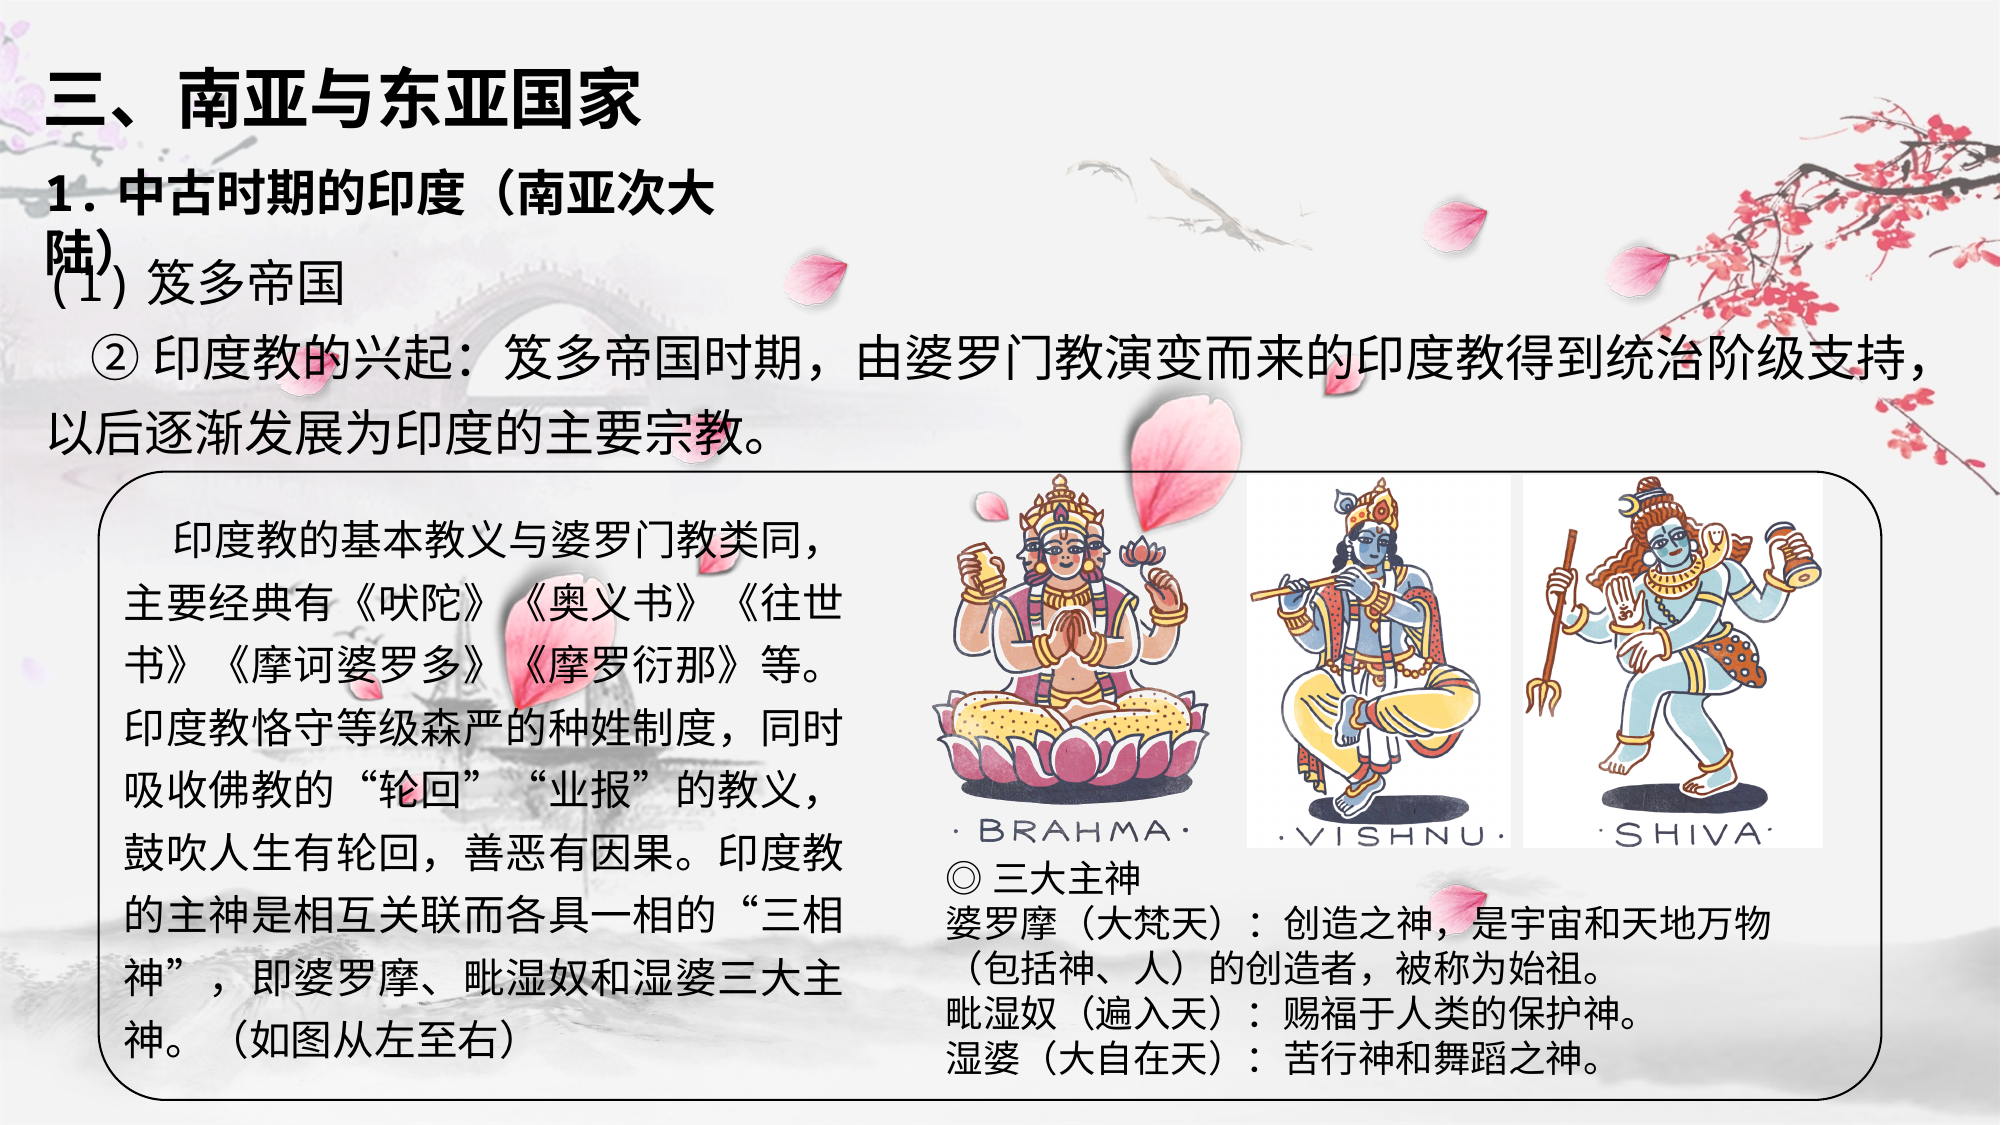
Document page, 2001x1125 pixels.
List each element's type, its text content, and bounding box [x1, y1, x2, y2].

text_box [112, 469, 662, 494]
picture [1418, 188, 1490, 265]
text_box 三、南亚与东亚国家 [27, 49, 1511, 144]
picture [1601, 233, 1673, 310]
text_box ◎三大主神 婆罗摩（大梵天）：创造之神，是宇宙和天地万物（包括神、人）的创造者，被称为始祖。 毗湿奴（遍入天）：赐福于人类的保护神。 湿婆（大自在天）：苦行神和舞蹈之神。 [1524, 849, 1787, 1087]
text_box 印度教的基本教义与婆罗门教类同，主要经典有《吠陀》《奥义书》《往世书》《摩诃婆罗多》《摩罗衍那》等。印度教恪守等级森严的种姓制度，同时吸收佛教的“轮回”“业报”的教义，鼓吹人生有轮回，善恶有因果。印度教的主神是相互关联而各具一相的“三相神”，即婆罗摩、毗湿奴和湿婆三大主神。（如图从左至右） [758, 494, 859, 847]
picture [271, 331, 342, 408]
text_box [96, 499, 109, 847]
text_box (1)笈多帝国 ②印度教的兴起：笈多帝国时期，由婆罗门教演变而来的印度教得到统治阶级支持，以后逐渐发展为印度的主要宗教。 [29, 229, 1972, 470]
text_box 1.中古时期的印度（南亚次大陆） [29, 153, 819, 229]
picture [0, 296, 1823, 1125]
text_box 印度教的基本教义与婆罗门教类同，主要经典有《吠陀》《奥义书》《往世书》《摩诃婆罗多》《摩罗衍那》等。印度教恪守等级森严的种姓制度，同时吸收佛教的“轮回”“业报”的教义，鼓吹人生有轮回，善恶有因果。印度教的主神是相互关联而各具一相的“三相神”，即婆罗摩、毗湿奴和湿婆三大主神。（如图从左至右） [109, 494, 320, 847]
picture [779, 241, 851, 318]
text_box 王建建立高丽王朝，仿效唐朝制度 [0, 0, 2000, 1125]
text_box [1384, 469, 1884, 1103]
text_box [734, 469, 1246, 847]
